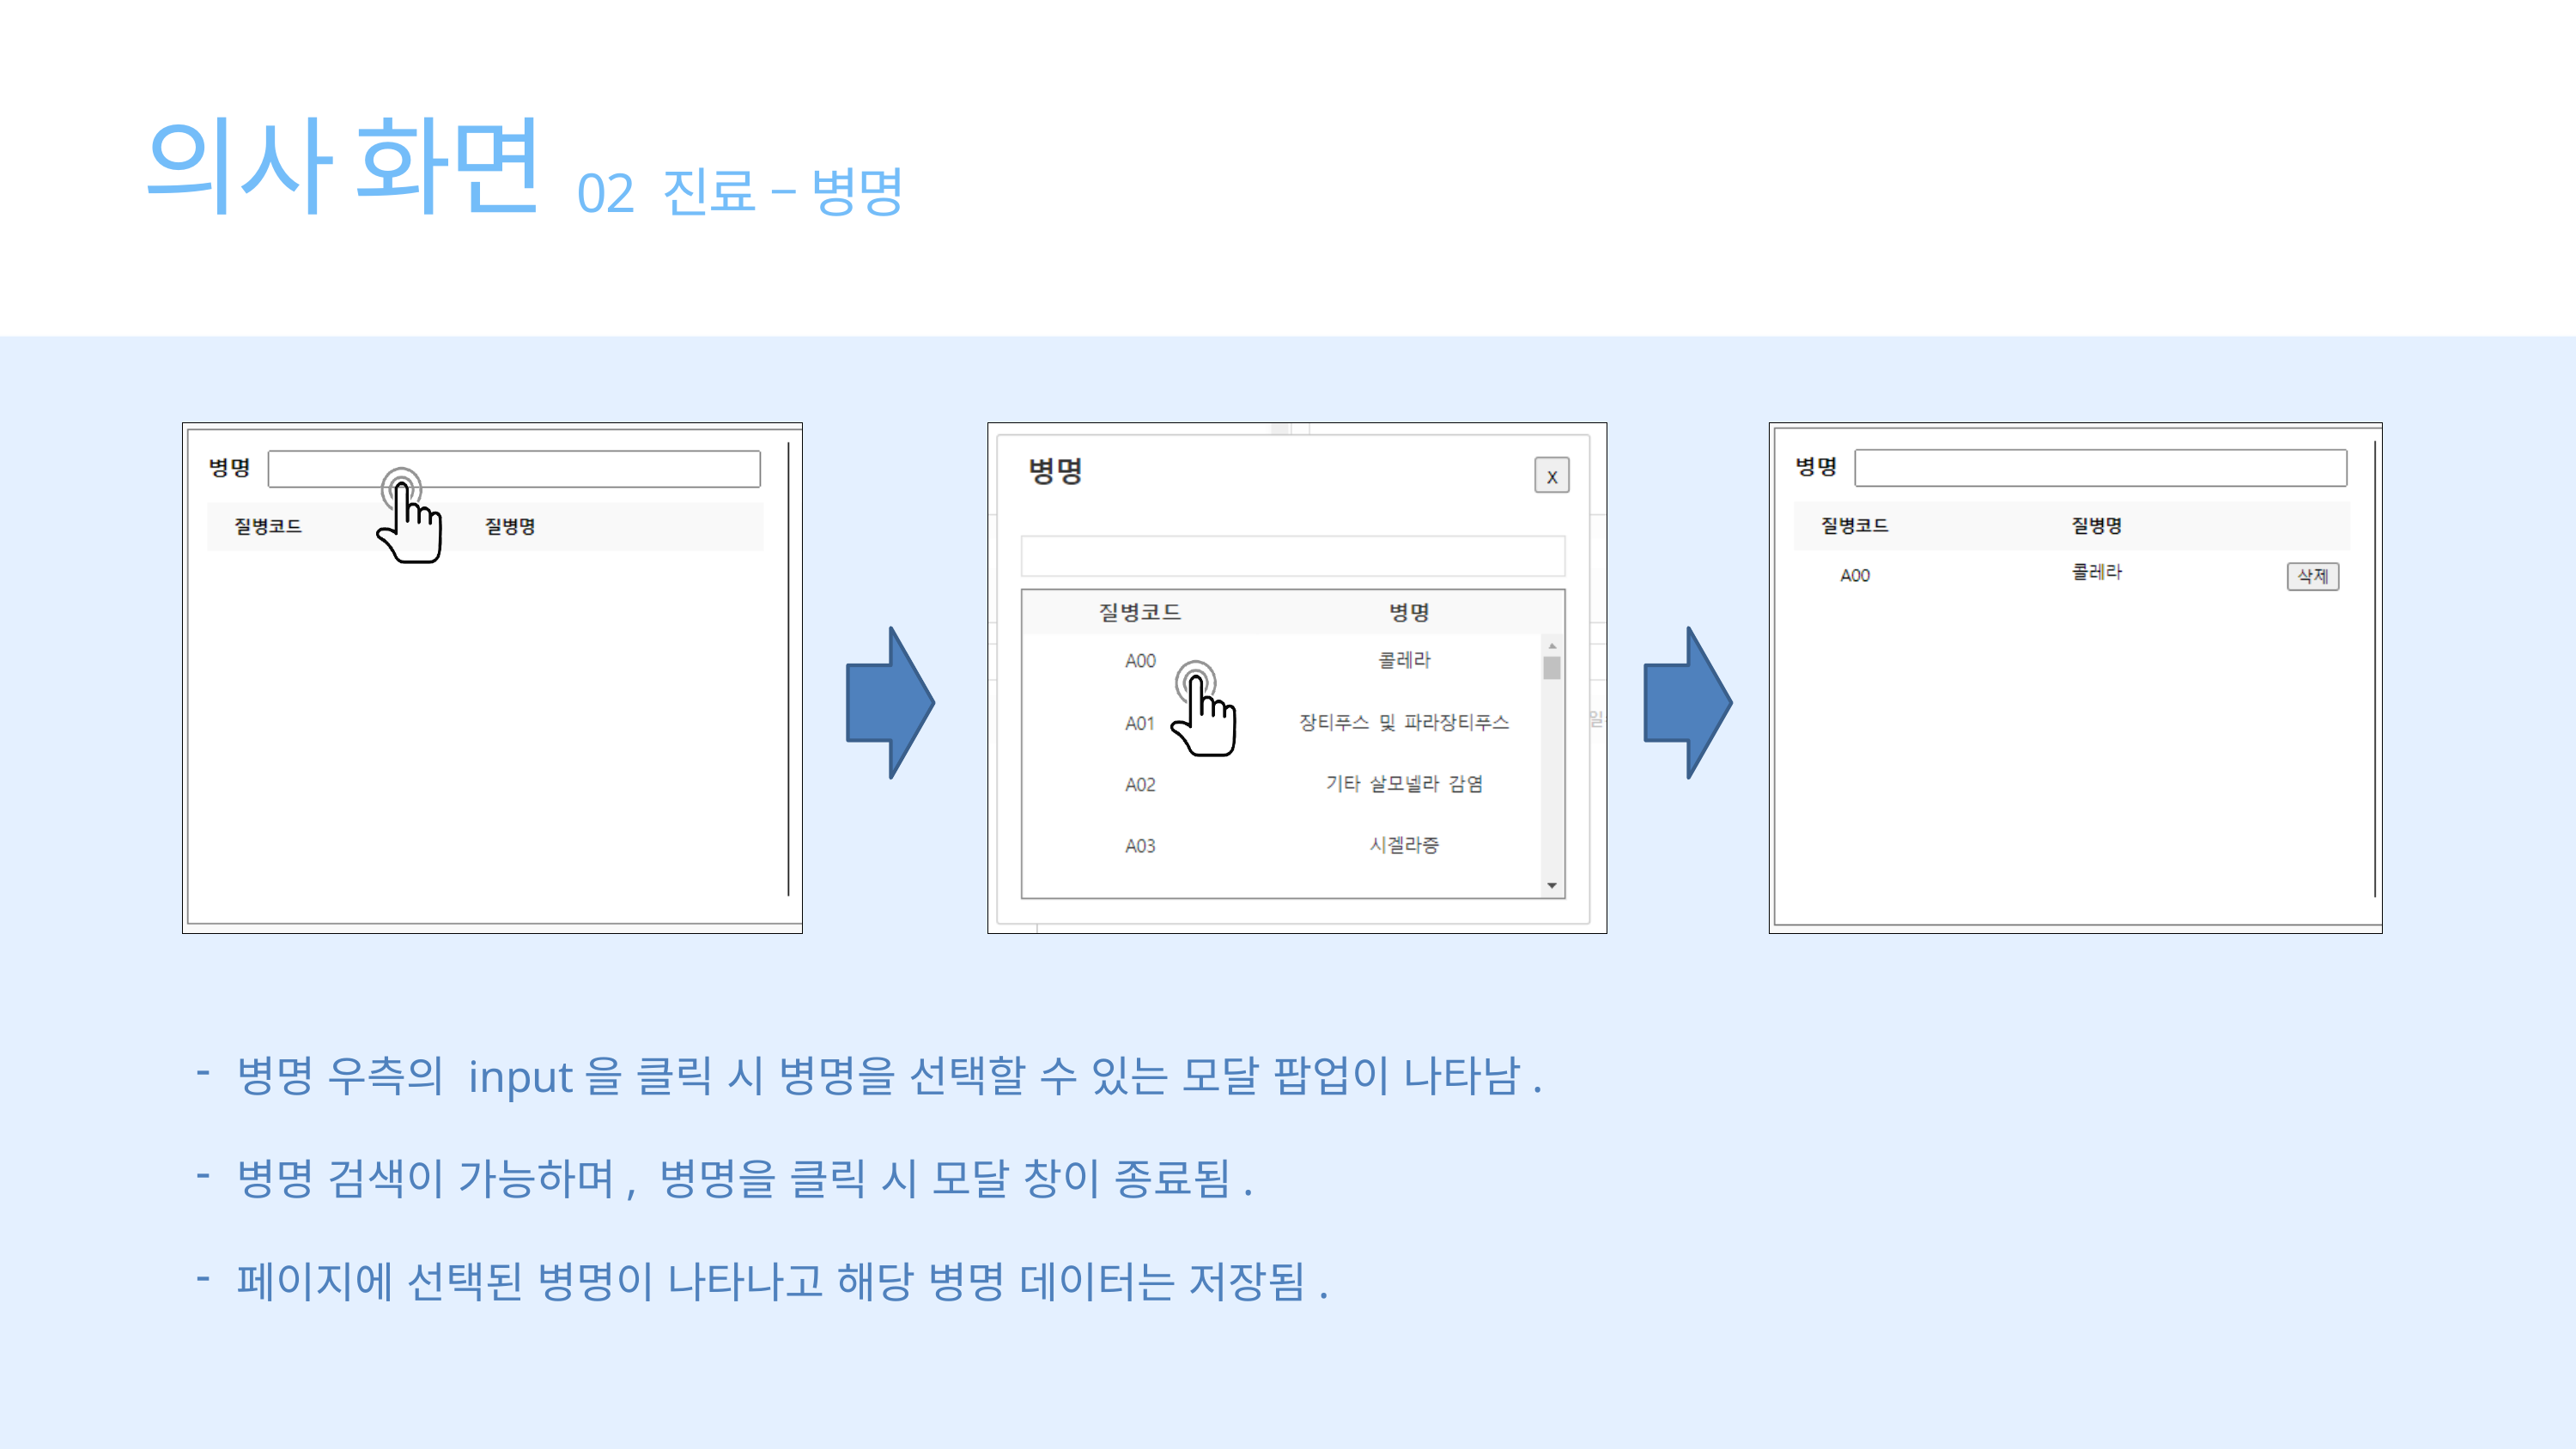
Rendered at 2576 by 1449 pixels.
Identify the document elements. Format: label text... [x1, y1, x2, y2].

picture [1769, 422, 2384, 934]
text_box [1643, 626, 1734, 780]
picture [987, 422, 1608, 934]
picture [182, 422, 803, 934]
text_box 병명 우측의 input을 클릭 시 병명을 선택할 수 있는 모달 팝업이 나타남. 병명 검색이 가능하며, 병명을 클릭 시 모달 창이 종료됨. 페이지에 선택된 병명이 나타나고 해당 병명 데이터는 저장됨. [183, 1042, 1803, 1313]
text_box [0, 0, 2576, 337]
text_box [846, 626, 936, 780]
